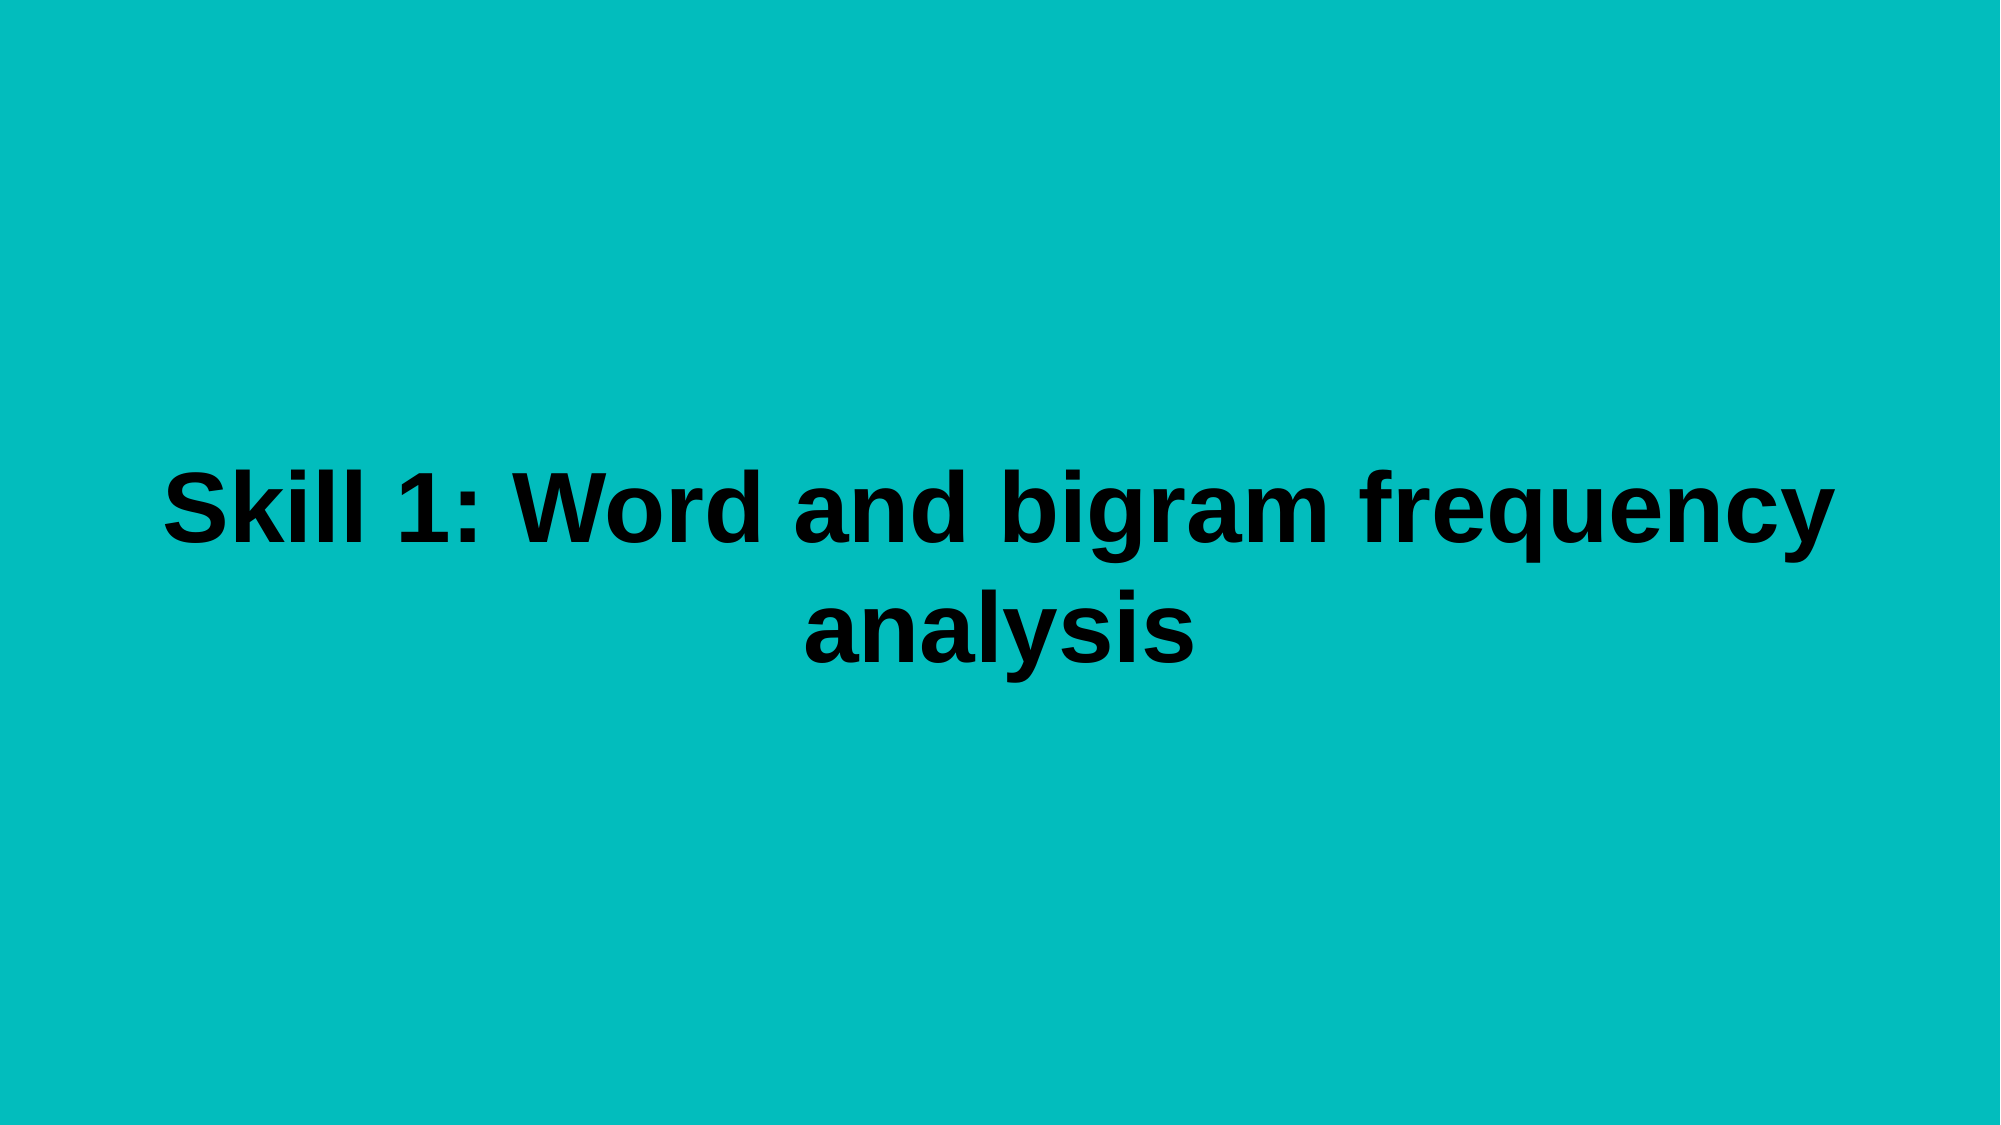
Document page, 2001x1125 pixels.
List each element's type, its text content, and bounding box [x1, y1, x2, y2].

text_box Skill 1: Word and bigram frequency analysis [0, 0, 2000, 1125]
